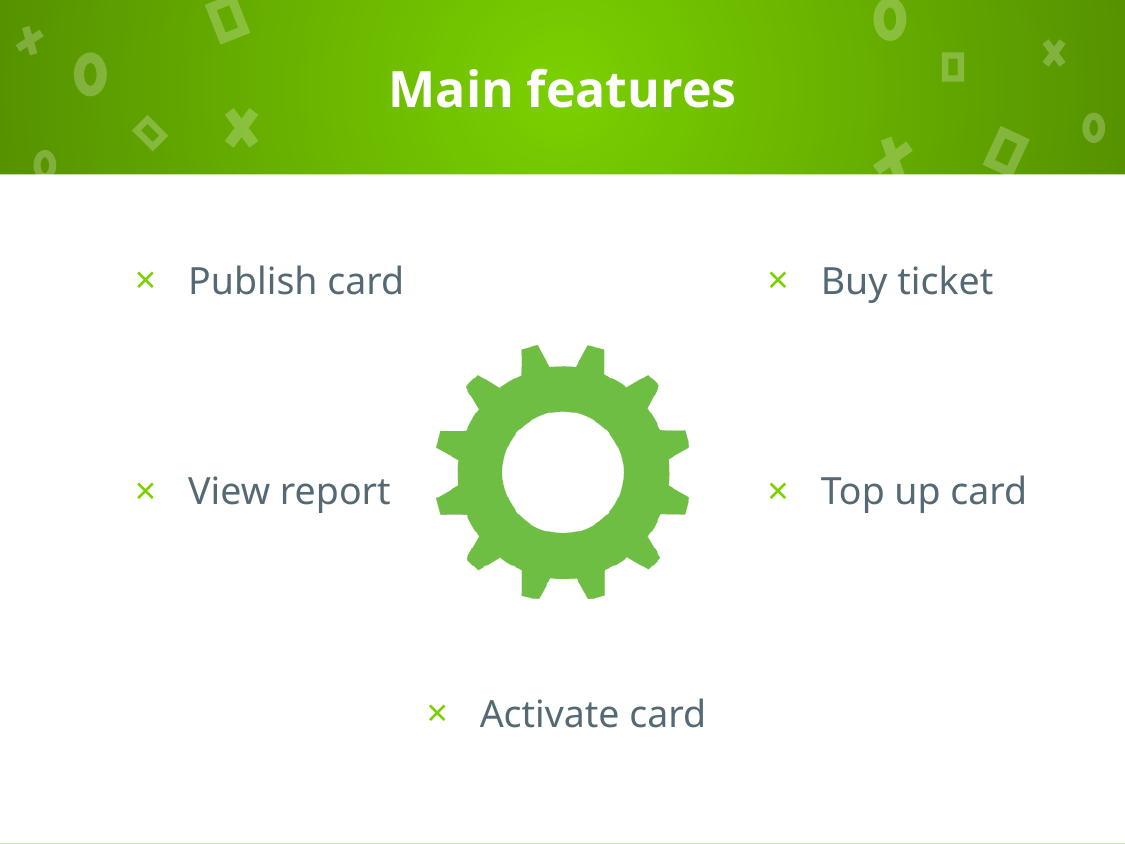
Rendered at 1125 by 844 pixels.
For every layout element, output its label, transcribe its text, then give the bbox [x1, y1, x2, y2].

list Buy ticket [734, 241, 1125, 314]
title Main features [56, 0, 1069, 175]
list View report [102, 452, 430, 525]
picture [435, 345, 690, 600]
list Activate card [332, 674, 793, 746]
list Publish card [102, 241, 563, 314]
list Top up card [734, 452, 1125, 536]
